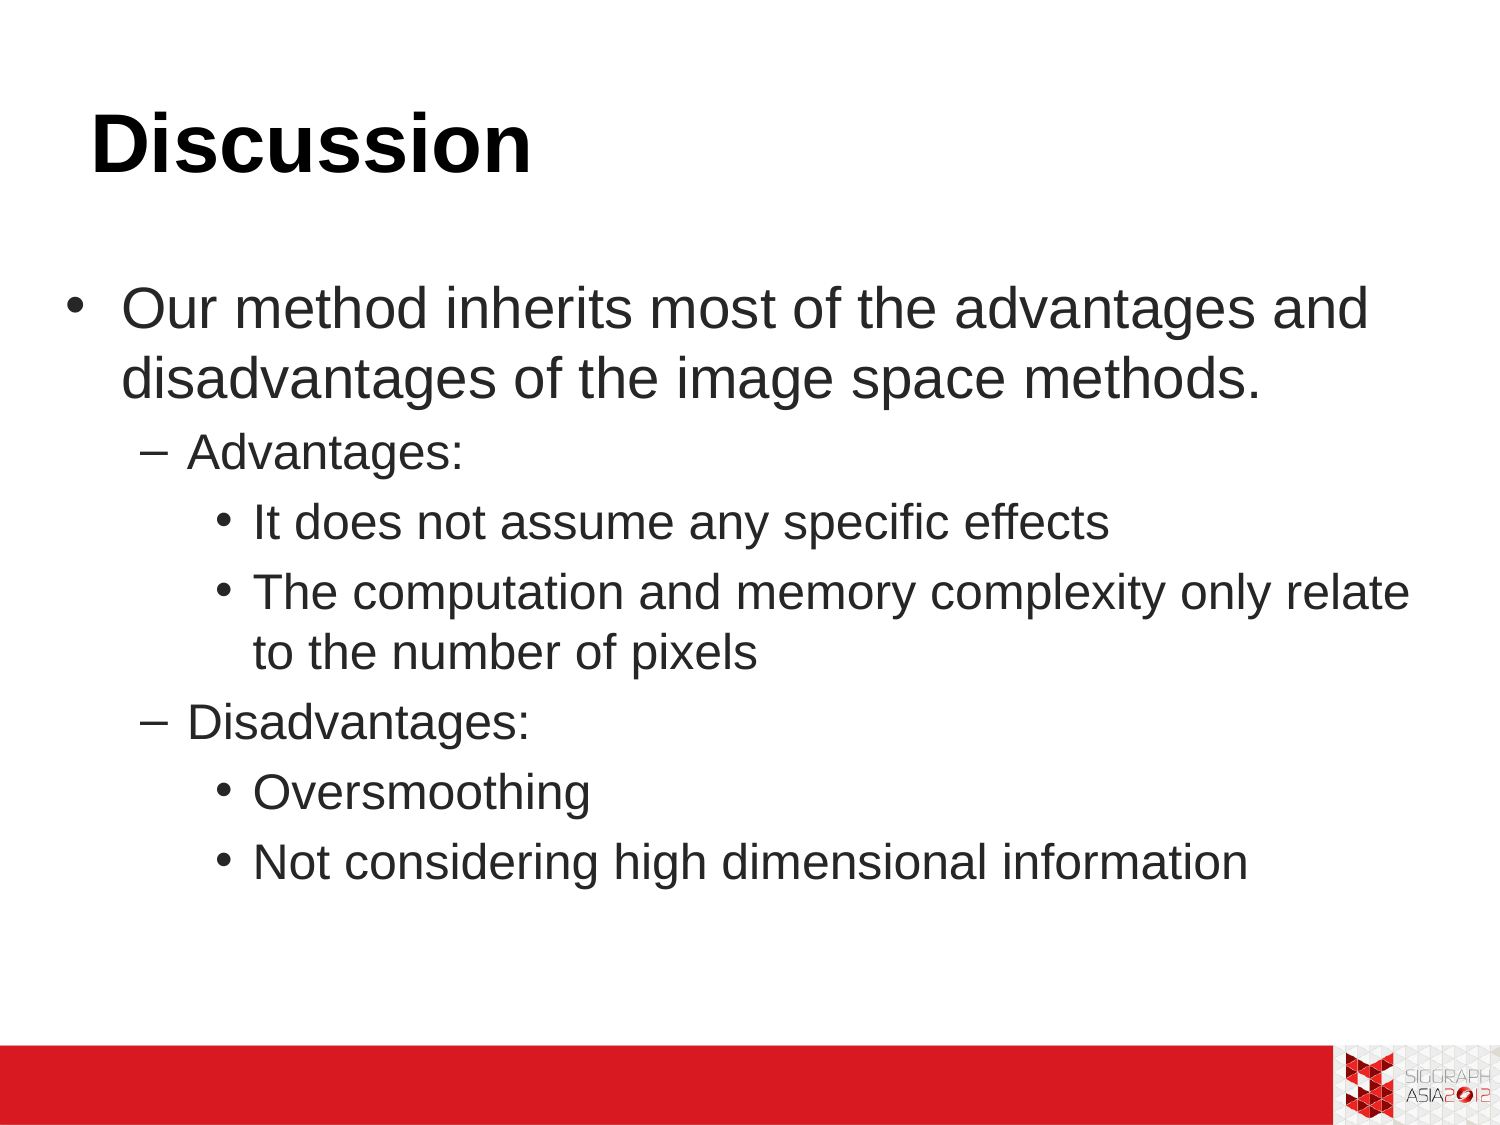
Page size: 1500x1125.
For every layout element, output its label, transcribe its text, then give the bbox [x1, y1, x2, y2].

title Discussion [75, 45, 1425, 233]
picture [0, 0, 1500, 1125]
list Our method inherits most of the advantages and disadvantages of the image space methods. Advantages: It does not assume any specific effects The computation and memory complexity only relate to the number of pixels Disadvantages: Oversmoothing Not considering high dimensional information [50, 262, 1475, 1025]
